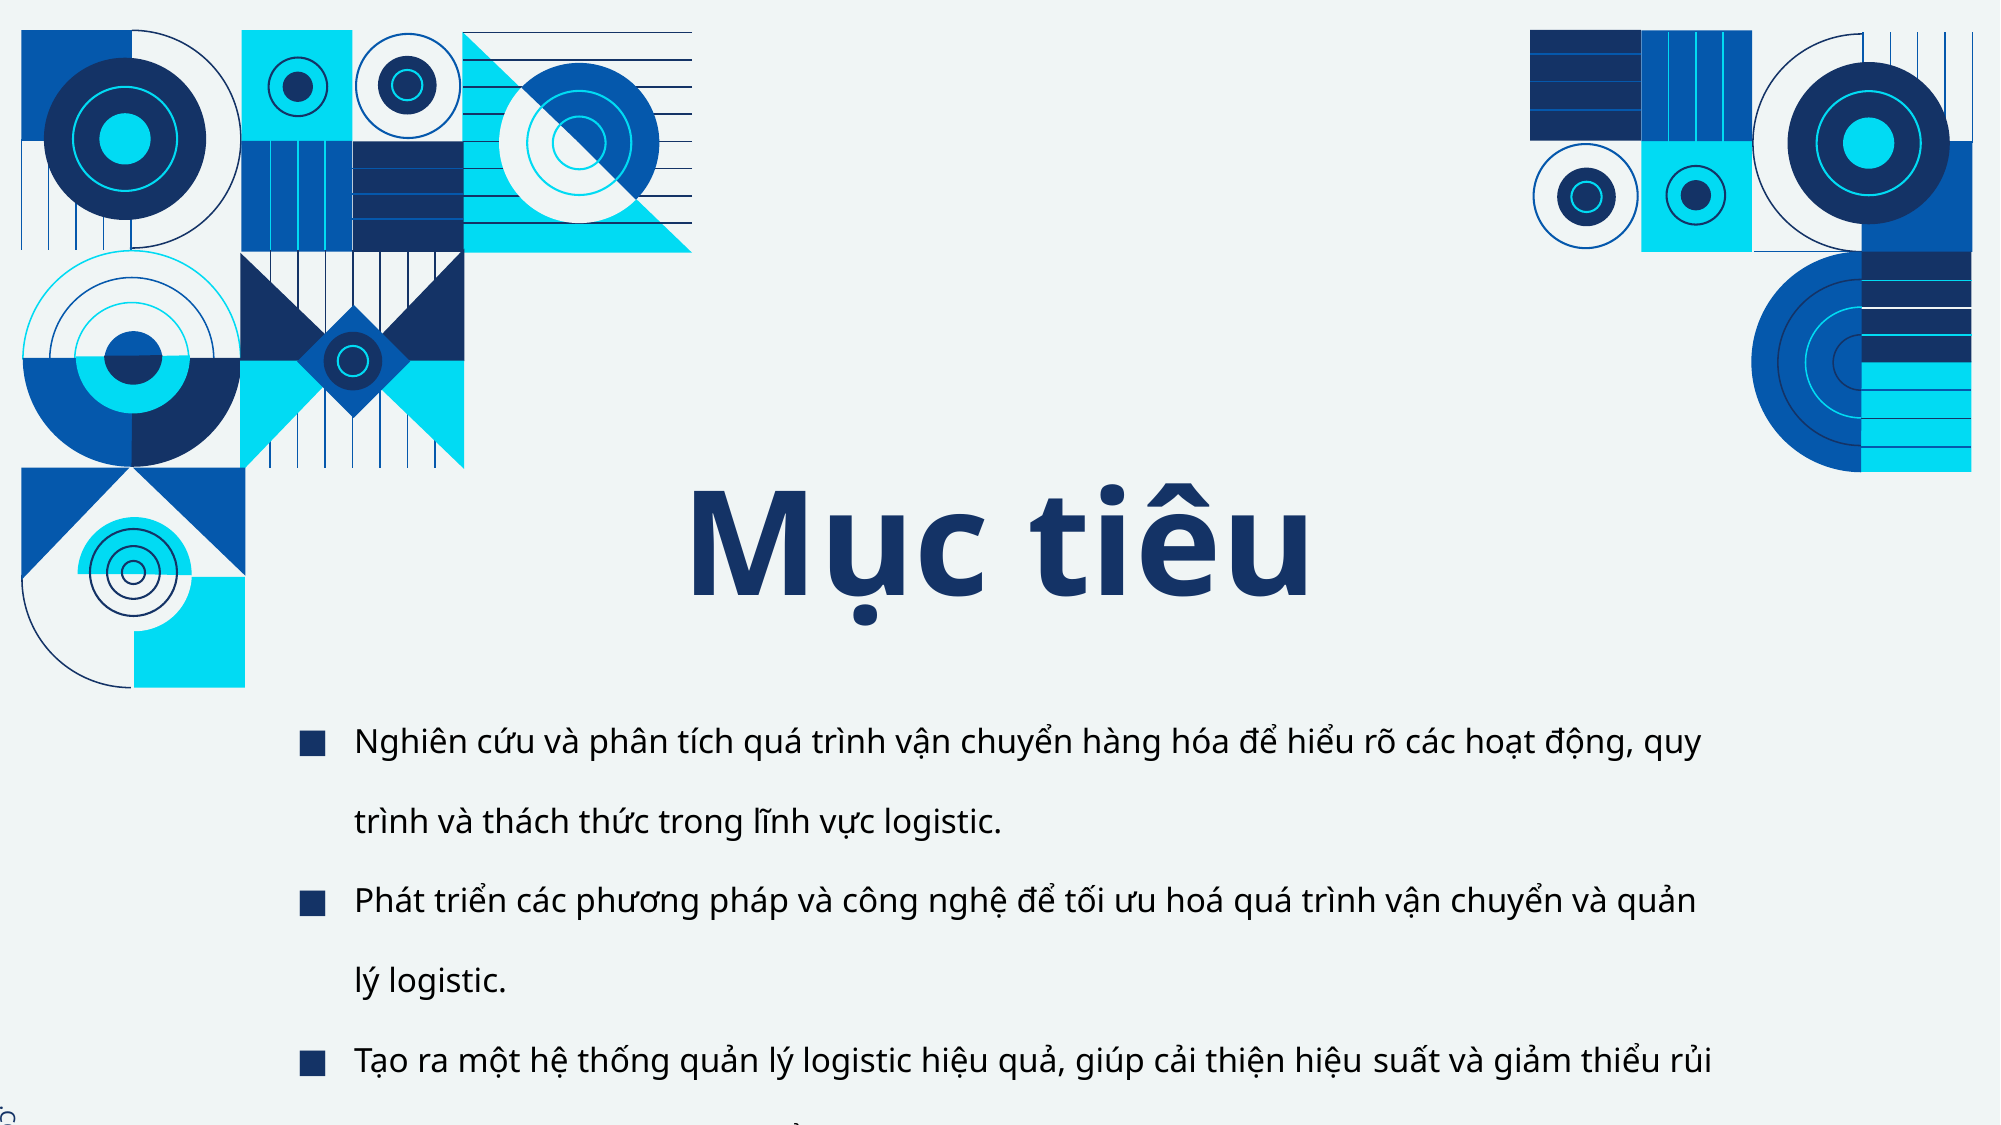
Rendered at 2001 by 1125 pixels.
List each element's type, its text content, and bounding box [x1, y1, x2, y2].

title Mục tiêu [259, 429, 1741, 647]
list Nghiên cứu và phân tích quá trình vận chuyển hàng hóa để hiểu rõ các hoạt động, quy trình và thách thức trong lĩnh vực logistic. Phát triển các phương pháp và công nghệ để tối ưu hoá quá trình vận chuyển và quản lý logistic. Tạo ra một hệ thống quản lý logistic hiệu quả, giúp cải thiện hiệu suất và giảm thiểu rủi ro trong quá trình vận chuyển hàng hóa. [259, 659, 1741, 1027]
